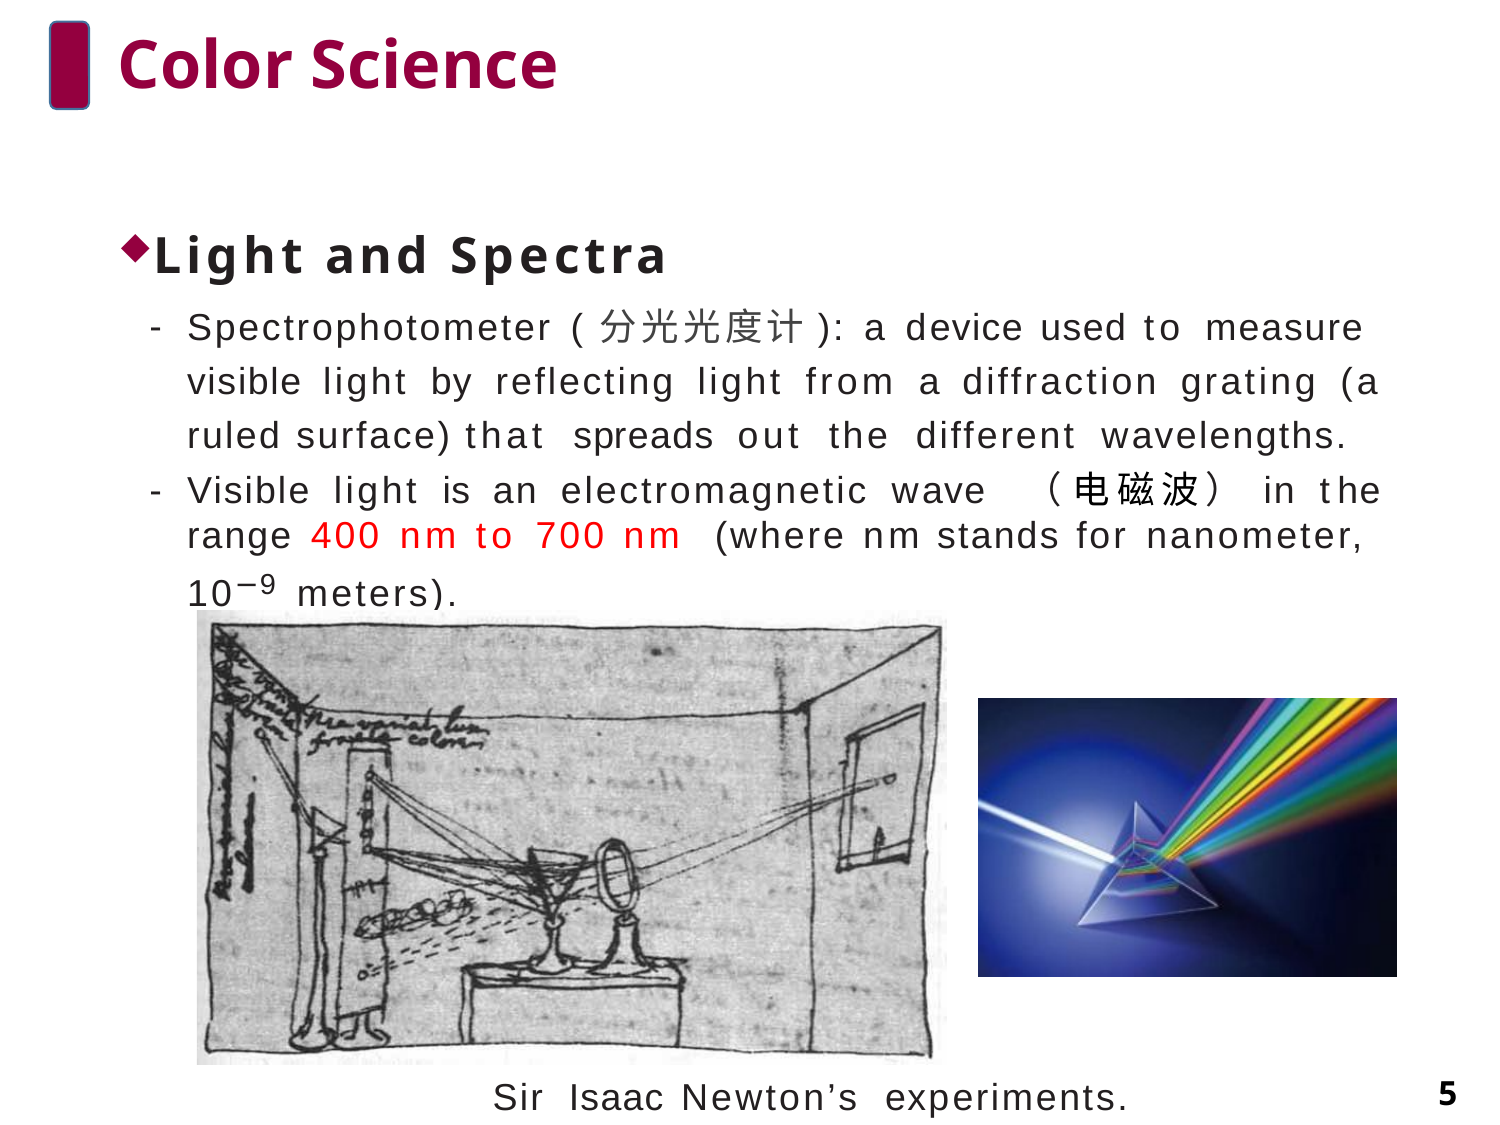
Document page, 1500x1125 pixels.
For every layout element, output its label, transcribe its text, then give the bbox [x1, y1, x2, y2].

text_box [196, 610, 947, 1066]
slide_number 5 [1384, 1065, 1500, 1125]
text_box Sir Isaac Newton’s experiments. [276, 1065, 1202, 1125]
picture [978, 698, 1397, 977]
title Color Science [103, 23, 1397, 111]
list Light and Spectra Spectrophotometer (分光光度计): a device used to measure visible light by reflecting light from a diffraction grating (a ruled surface) that spreads out the different wavelengths. Visible light is an electromagnetic wave （电磁波）in the range 400 nm to 700 nm (where nm stands for nanometer, 10−9 meters). [103, 216, 1397, 930]
